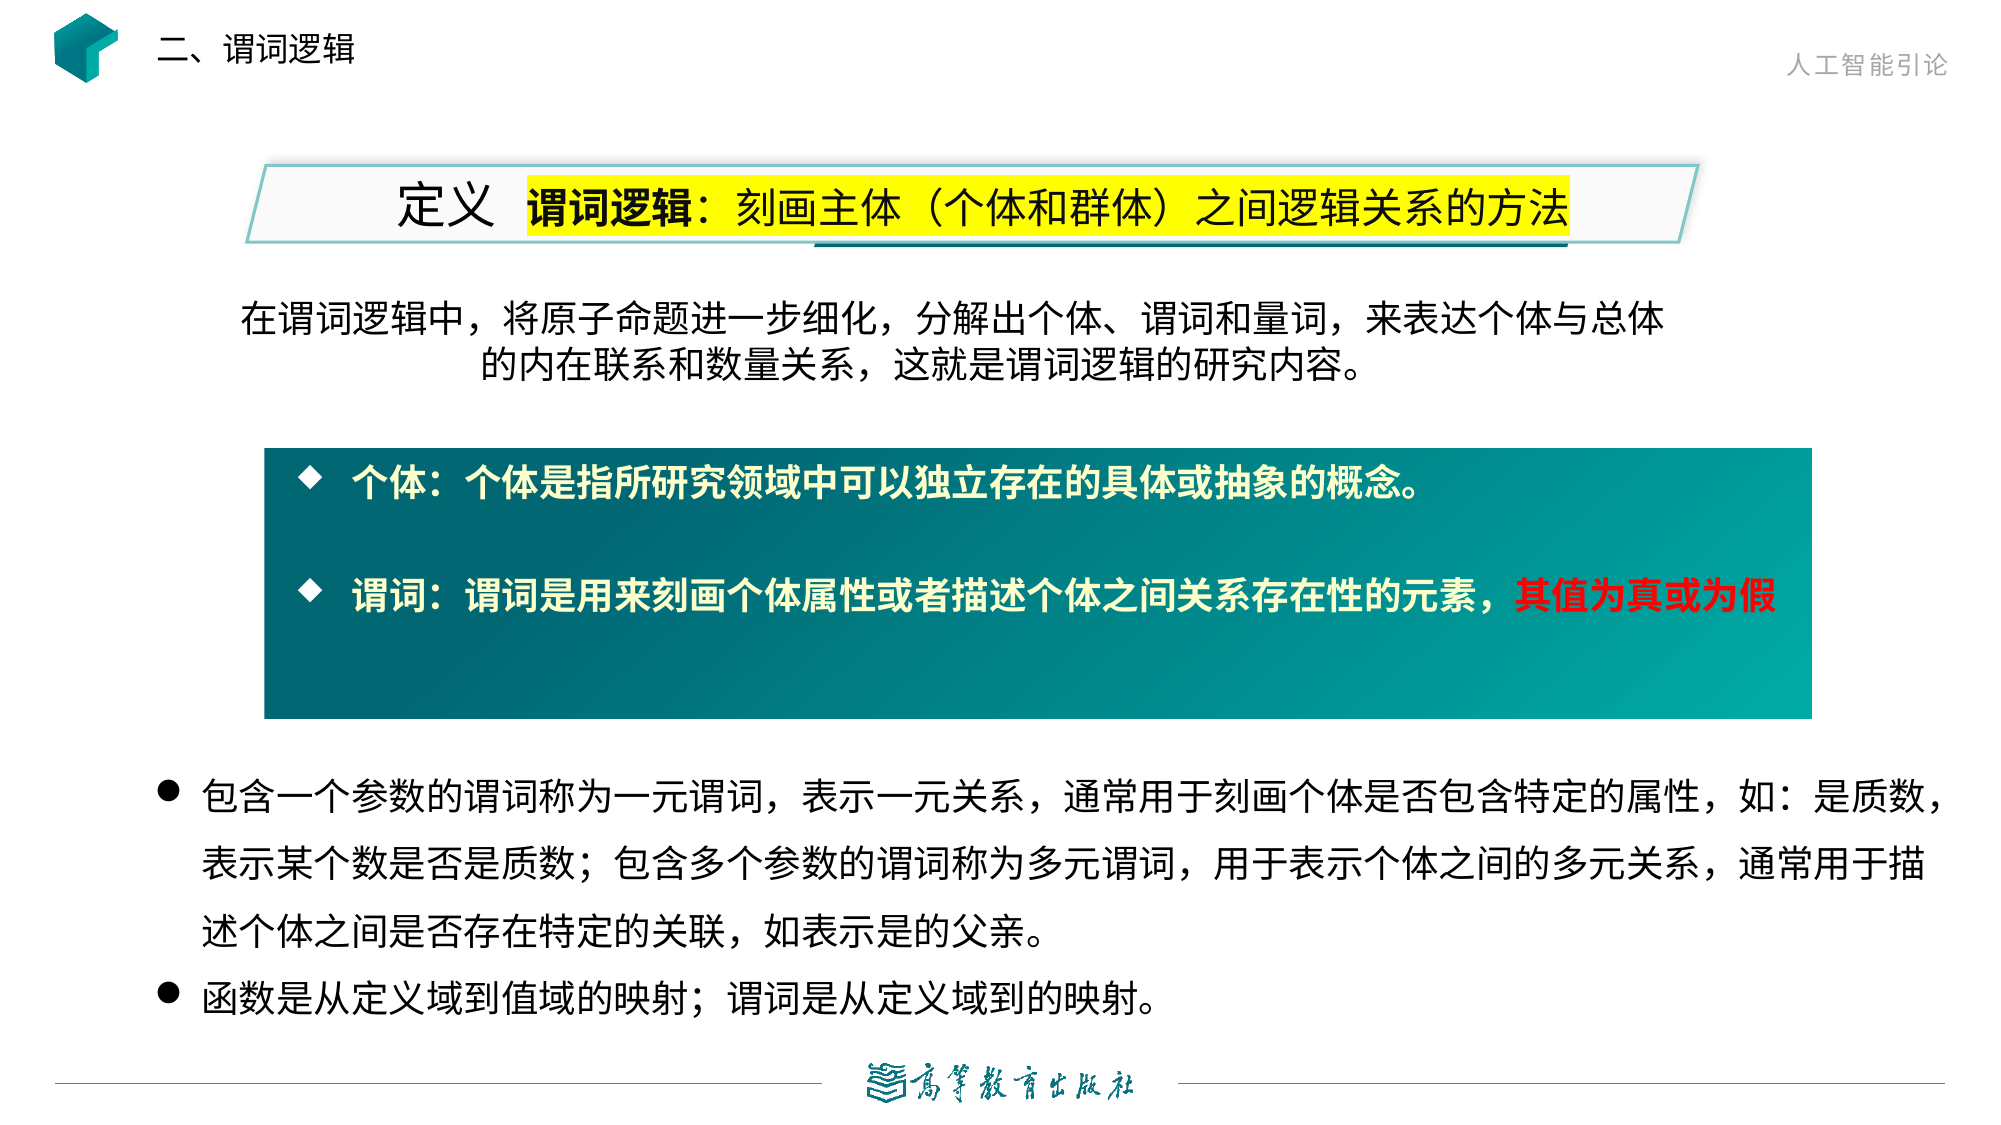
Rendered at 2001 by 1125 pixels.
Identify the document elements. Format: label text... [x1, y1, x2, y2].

text_box [263, 447, 1812, 720]
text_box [246, 165, 1698, 248]
text_box 在谓词逻辑中，将原子命题进一步细化，分解出个体、谓词和量词，来表达个体与总体的内在联系和数量关系，这就是谓词逻辑的研究内容。 [173, 287, 1688, 394]
text_box 个体：个体是指所研究领域中可以独立存在的具体或抽象的概念。 谓词：谓词是用来刻画个体属性或者描述个体之间关系存在性的元素，其值为真或为假 [280, 339, 1897, 625]
text_box 二、谓词逻辑 [141, 21, 371, 76]
picture [867, 1063, 1133, 1103]
